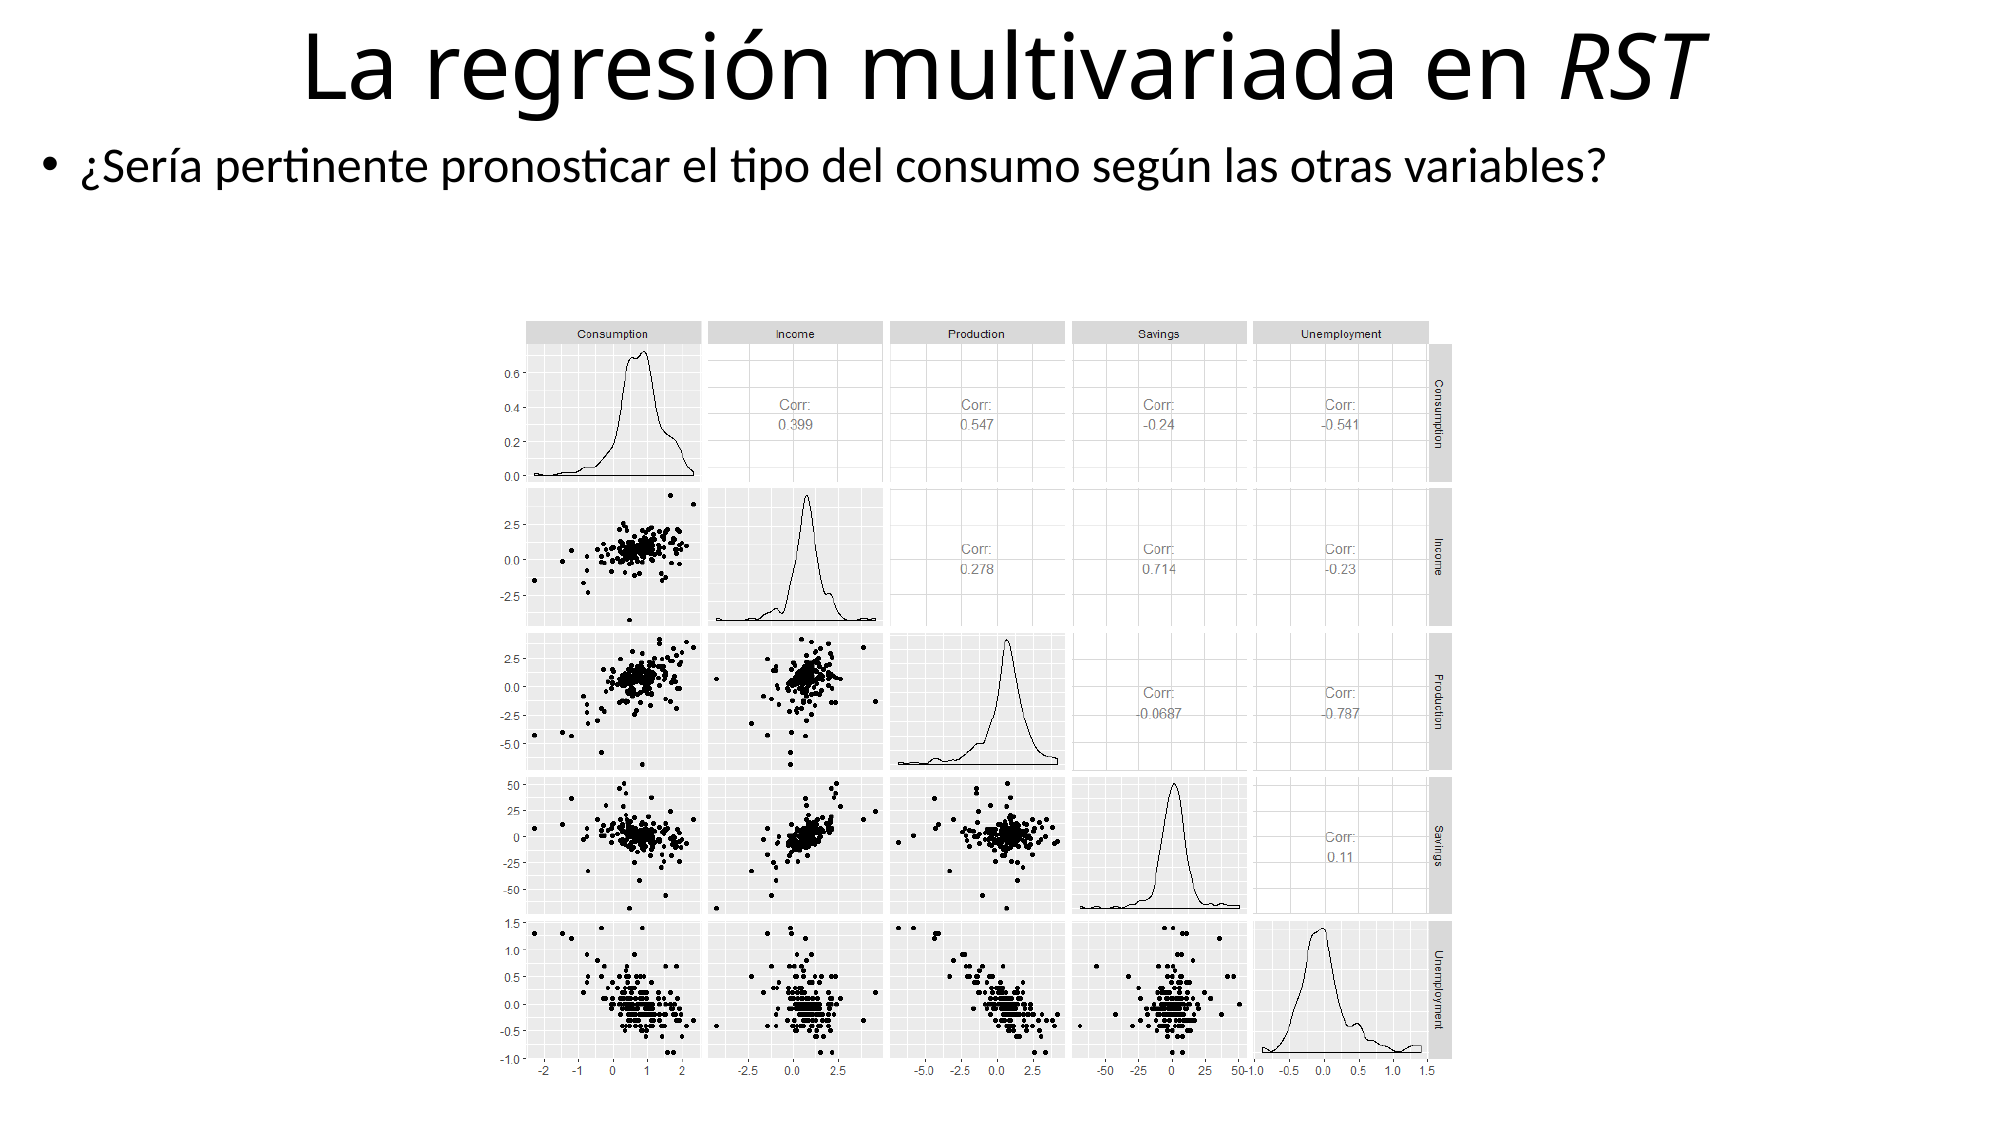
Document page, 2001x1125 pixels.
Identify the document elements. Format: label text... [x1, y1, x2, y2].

title La regresión multivariada en RST [15, 7, 1987, 133]
picture [493, 314, 1459, 1084]
list ¿Sería pertinente pronosticar el tipo del consumo según las otras variables? [26, 132, 1962, 846]
